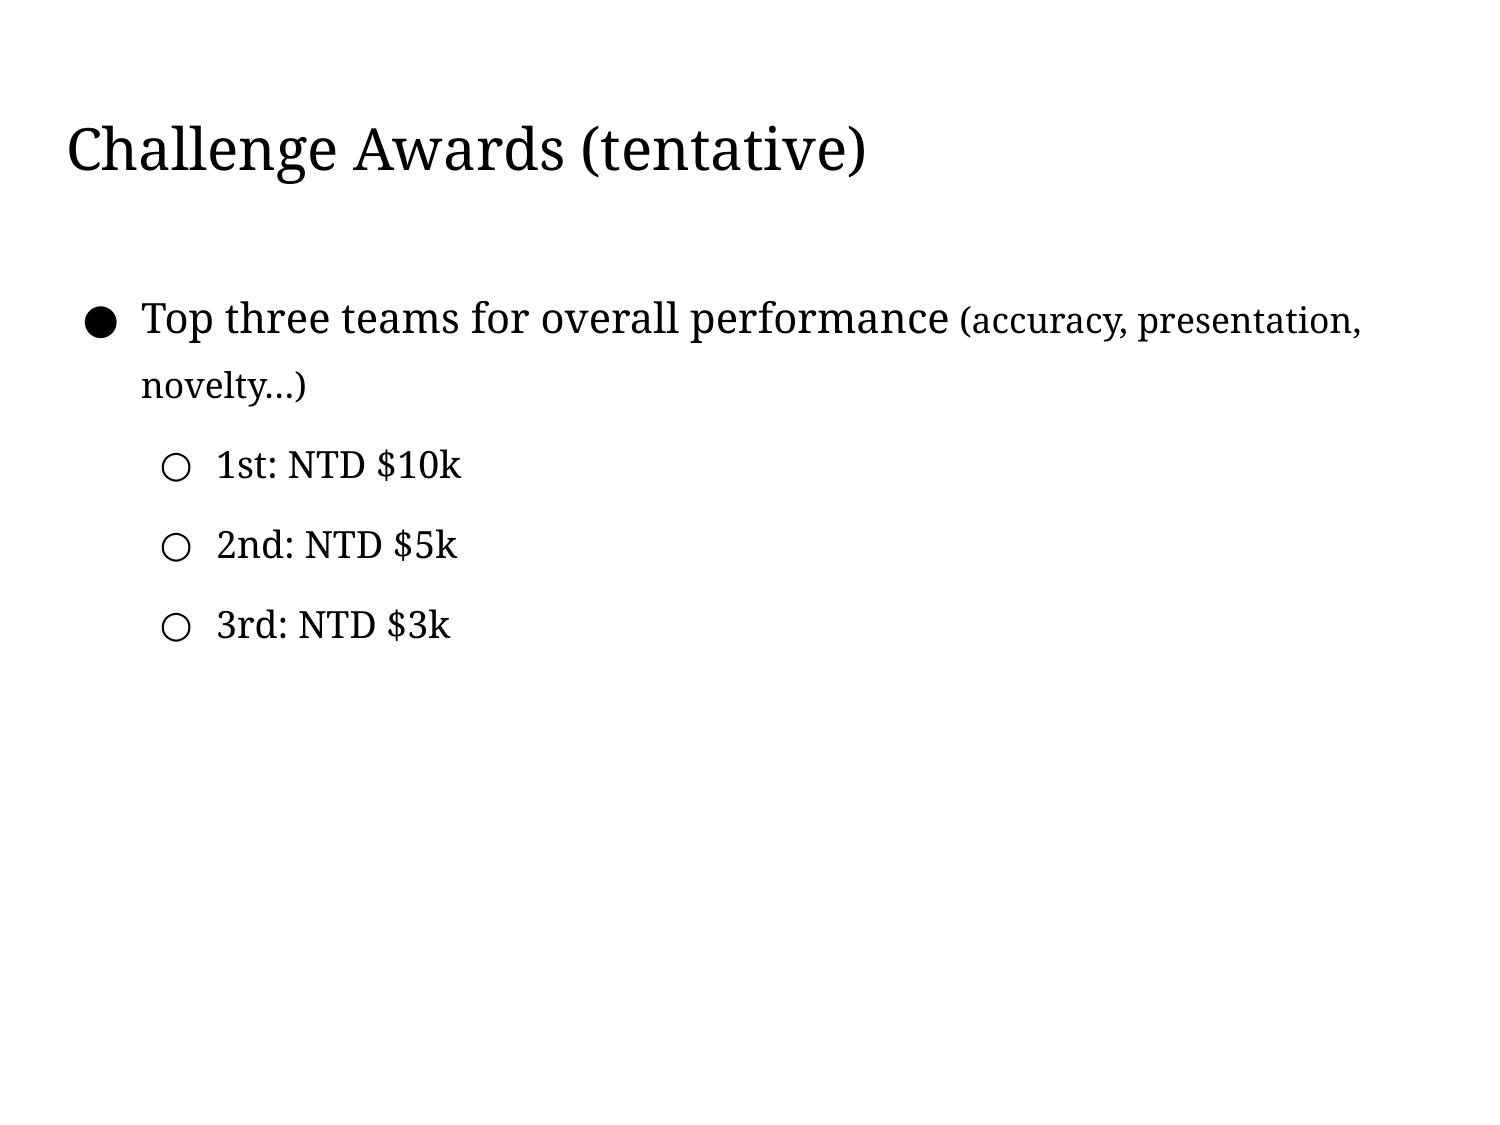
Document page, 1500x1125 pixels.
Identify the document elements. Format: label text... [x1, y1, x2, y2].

title Challenge Awards (tentative) [51, 97, 1449, 223]
list Top three teams for overall performance (accuracy, presentation, novelty…) 1st: NTD $10k 2nd: NTD $5k 3rd: NTD $3k [51, 252, 1479, 1000]
